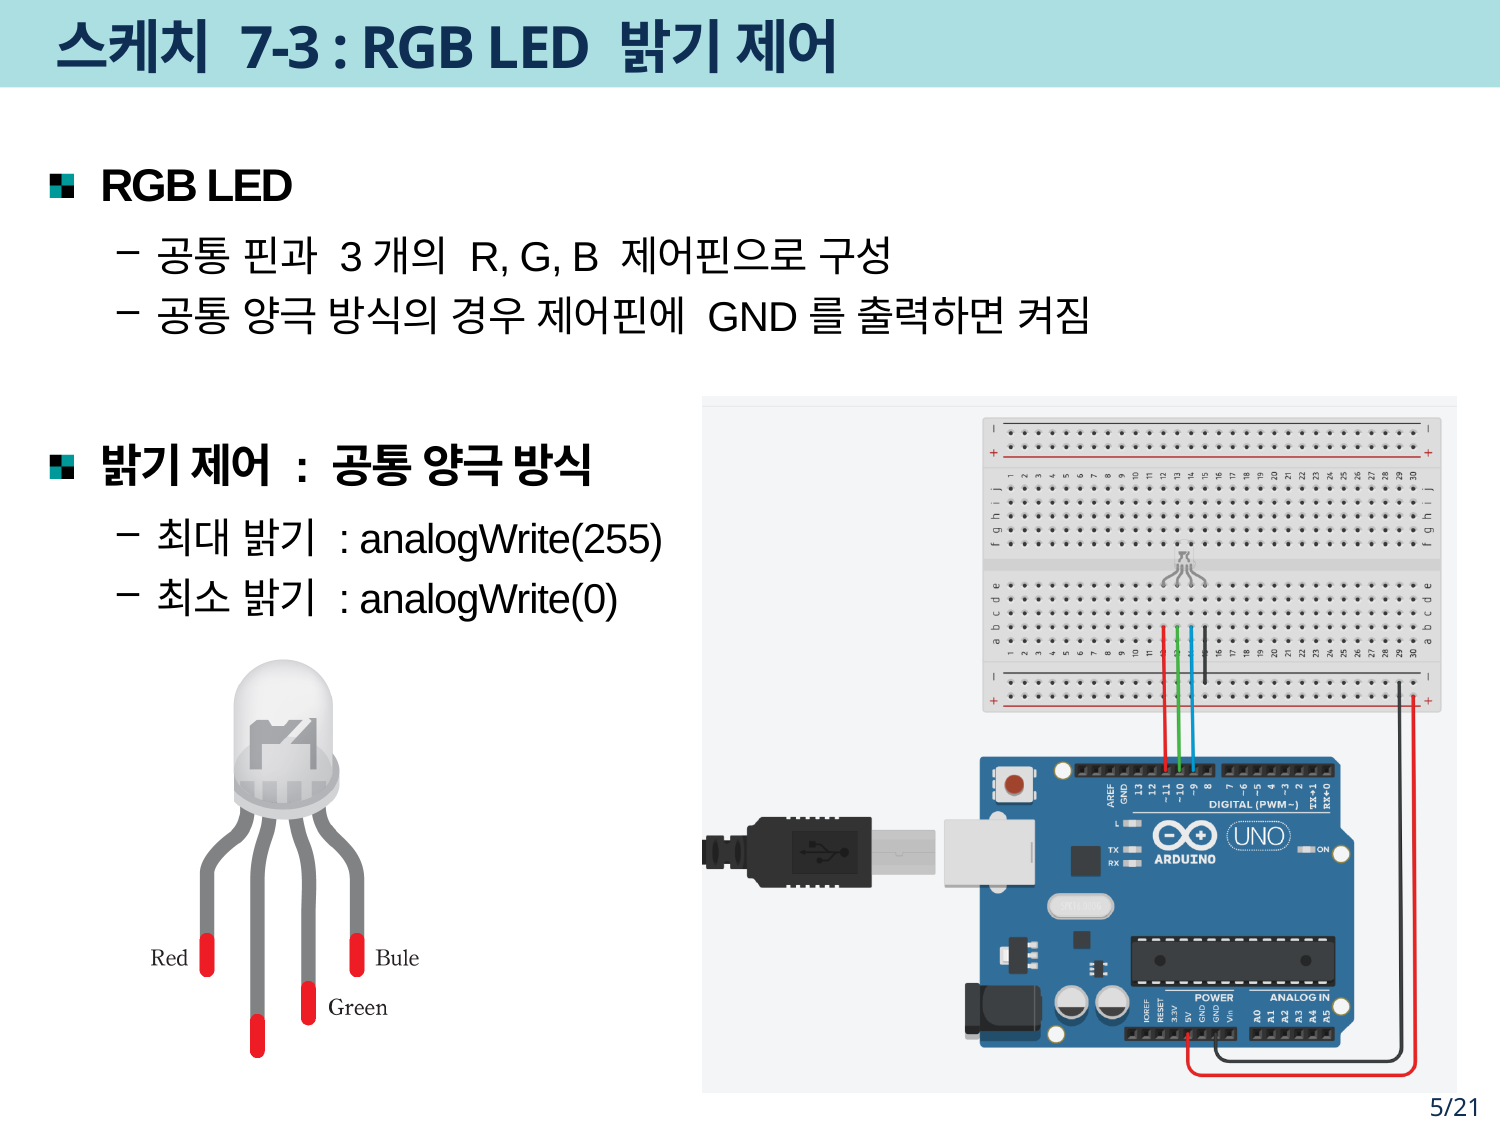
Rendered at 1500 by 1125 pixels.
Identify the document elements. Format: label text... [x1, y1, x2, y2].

picture [44, 168, 74, 198]
text_box RGB LED [29, 137, 1433, 218]
picture [147, 656, 424, 1065]
text_box 공통 핀과 3개의 R, G, B 제어핀으로 구성 공통 양극 방식의 경우 제어핀에 GND를 출력하면 켜짐 [100, 212, 1376, 348]
text_box 밝기 제어 : 공통 양극 방식 [29, 418, 697, 500]
text_box 최대 밝기 : analogWrite(255) 최소 밝기 : analogWrite(0) [100, 493, 697, 629]
picture [44, 449, 74, 479]
picture [702, 395, 1457, 1093]
title 스케치 7-3 : RGB LED 밝기 제어 [40, 5, 1288, 84]
